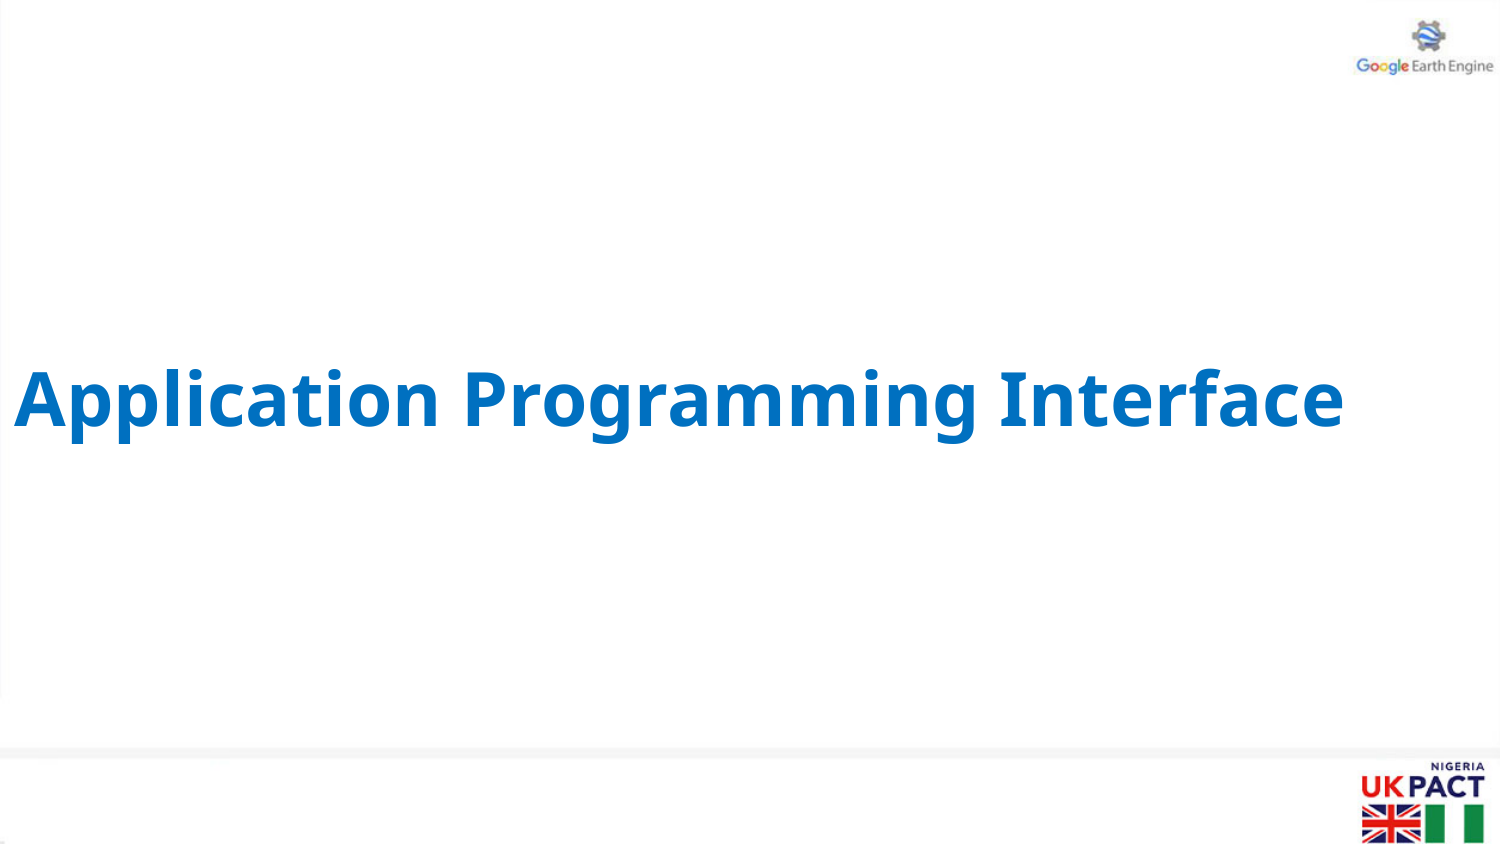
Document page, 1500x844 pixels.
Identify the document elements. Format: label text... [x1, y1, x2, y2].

text_box Application Programming Interface [0, 343, 1500, 449]
picture [0, 0, 1500, 343]
picture [0, 449, 1500, 844]
